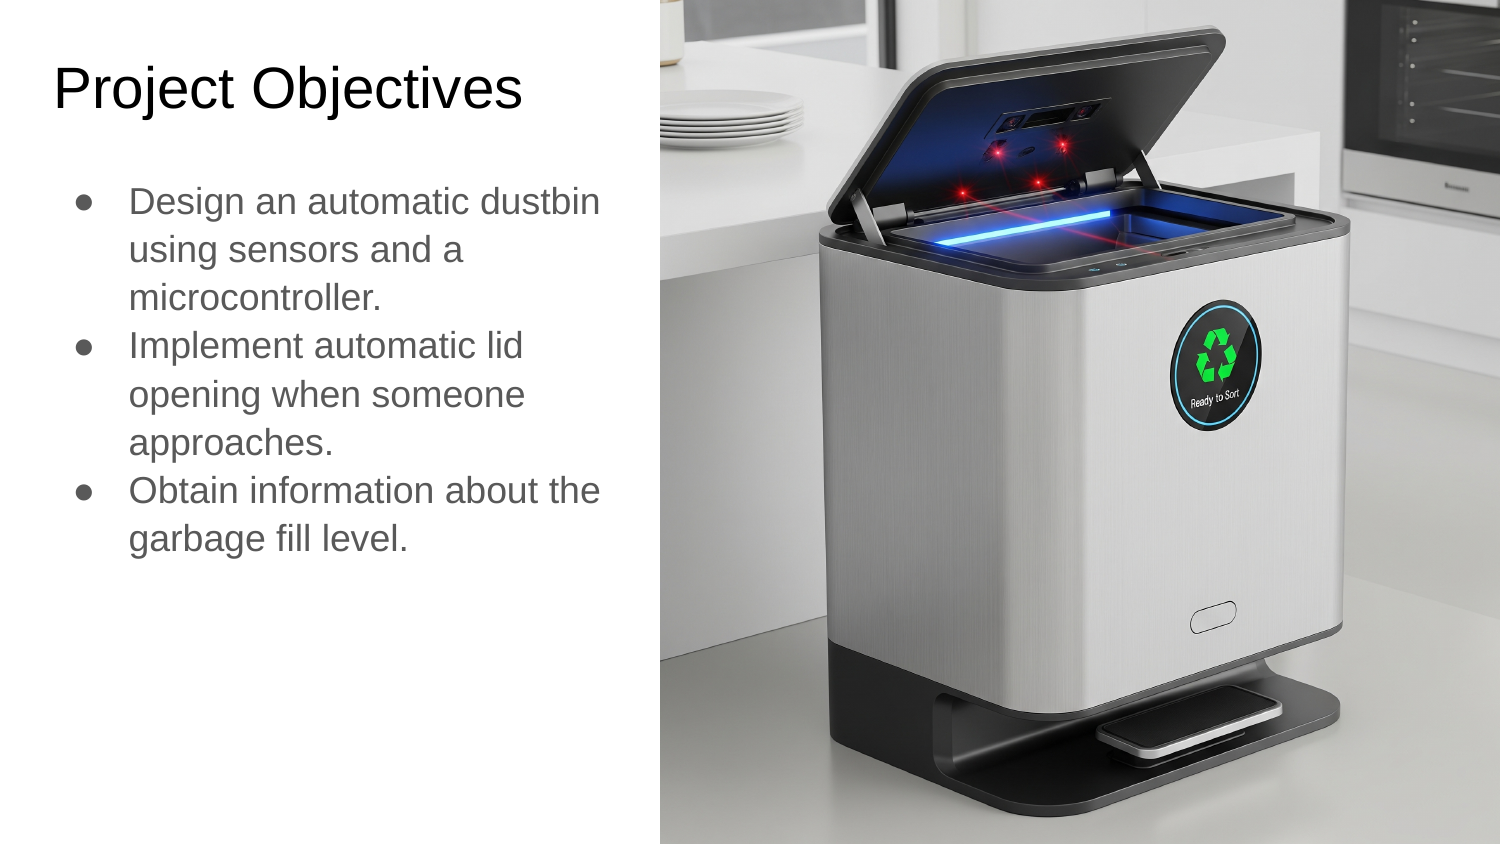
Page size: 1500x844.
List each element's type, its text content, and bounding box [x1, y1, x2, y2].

list Design an automatic dustbin using sensors and a microcontroller. Implement automatic lid opening when someone approaches. Obtain information about the garbage fill level. [53, 173, 636, 805]
title Project Objectives [53, 55, 636, 173]
picture [660, 0, 1500, 844]
